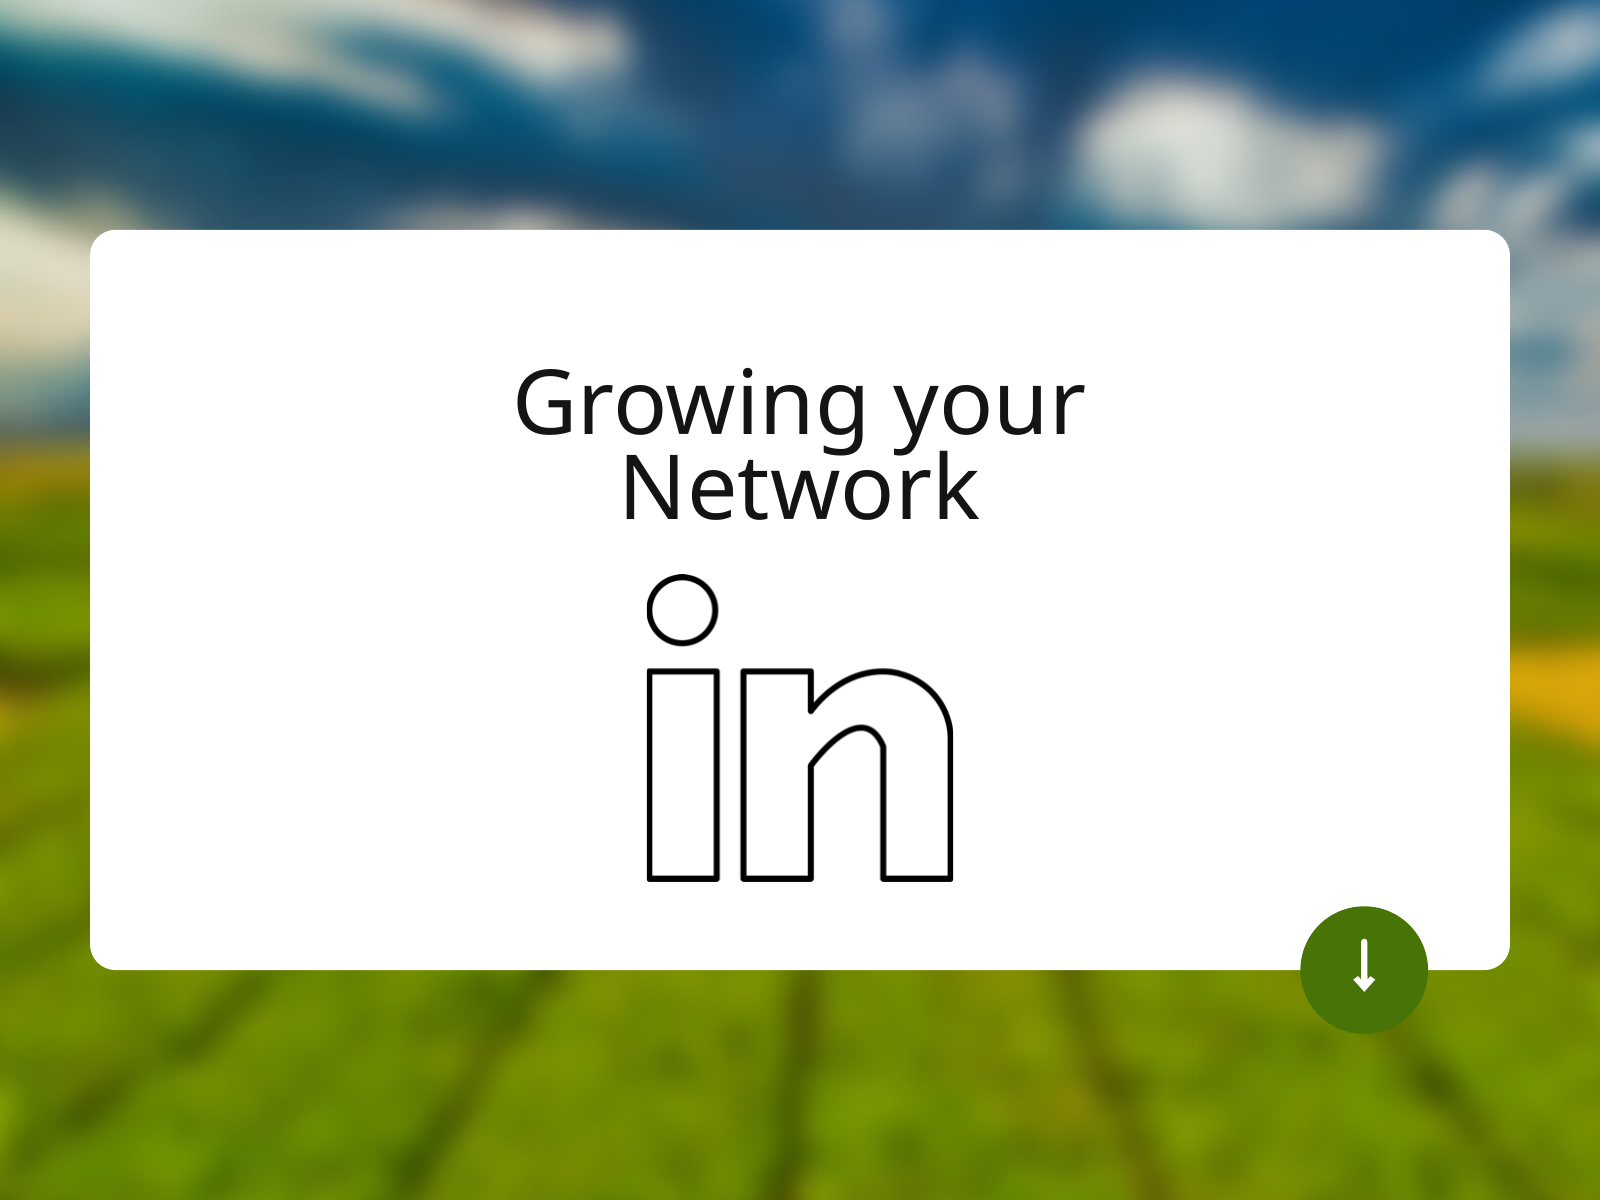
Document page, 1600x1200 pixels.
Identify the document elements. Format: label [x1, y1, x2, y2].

text_box [1300, 906, 1429, 1035]
text_box [0, 0, 1600, 1200]
text_box [89, 229, 1511, 971]
